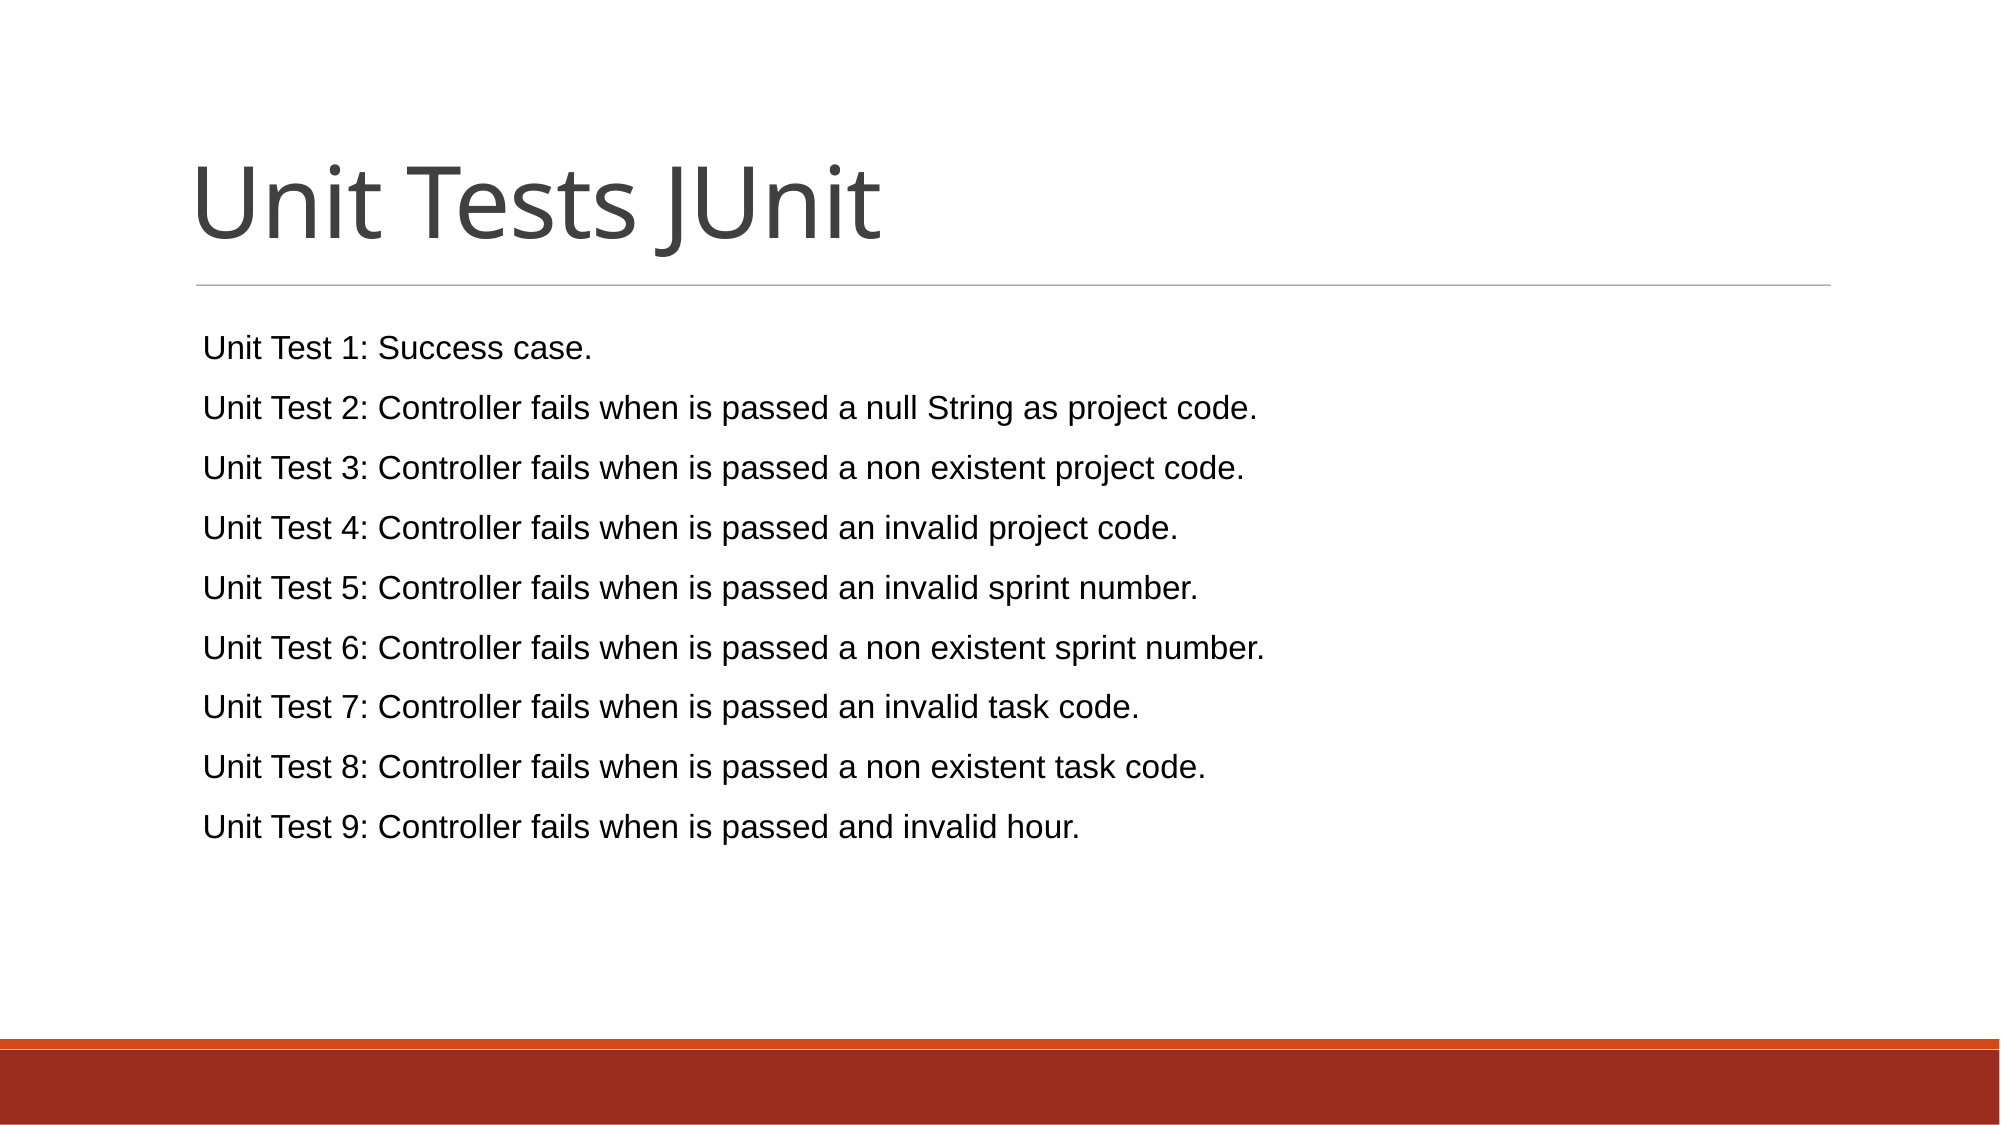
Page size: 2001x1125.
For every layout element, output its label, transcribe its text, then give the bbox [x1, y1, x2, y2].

text_box Unit Test 1: Success case. Unit Test 2: Controller fails when is passed a null String as project code. Unit Test 3: Controller fails when is passed a non existent project code. Unit Test 4: Controller fails when is passed an invalid project code. Unit Test 5: Controller fails when is passed an invalid sprint number. Unit Test 6: Controller fails when is passed a non existent sprint number. Unit Test 7: Controller fails when is passed an invalid task code. Unit Test 8: Controller fails when is passed a non existent task code. Unit Test 9: Controller fails when is passed and invalid hour. [187, 299, 1825, 853]
text_box Unit Tests JUnit [174, 148, 1825, 387]
